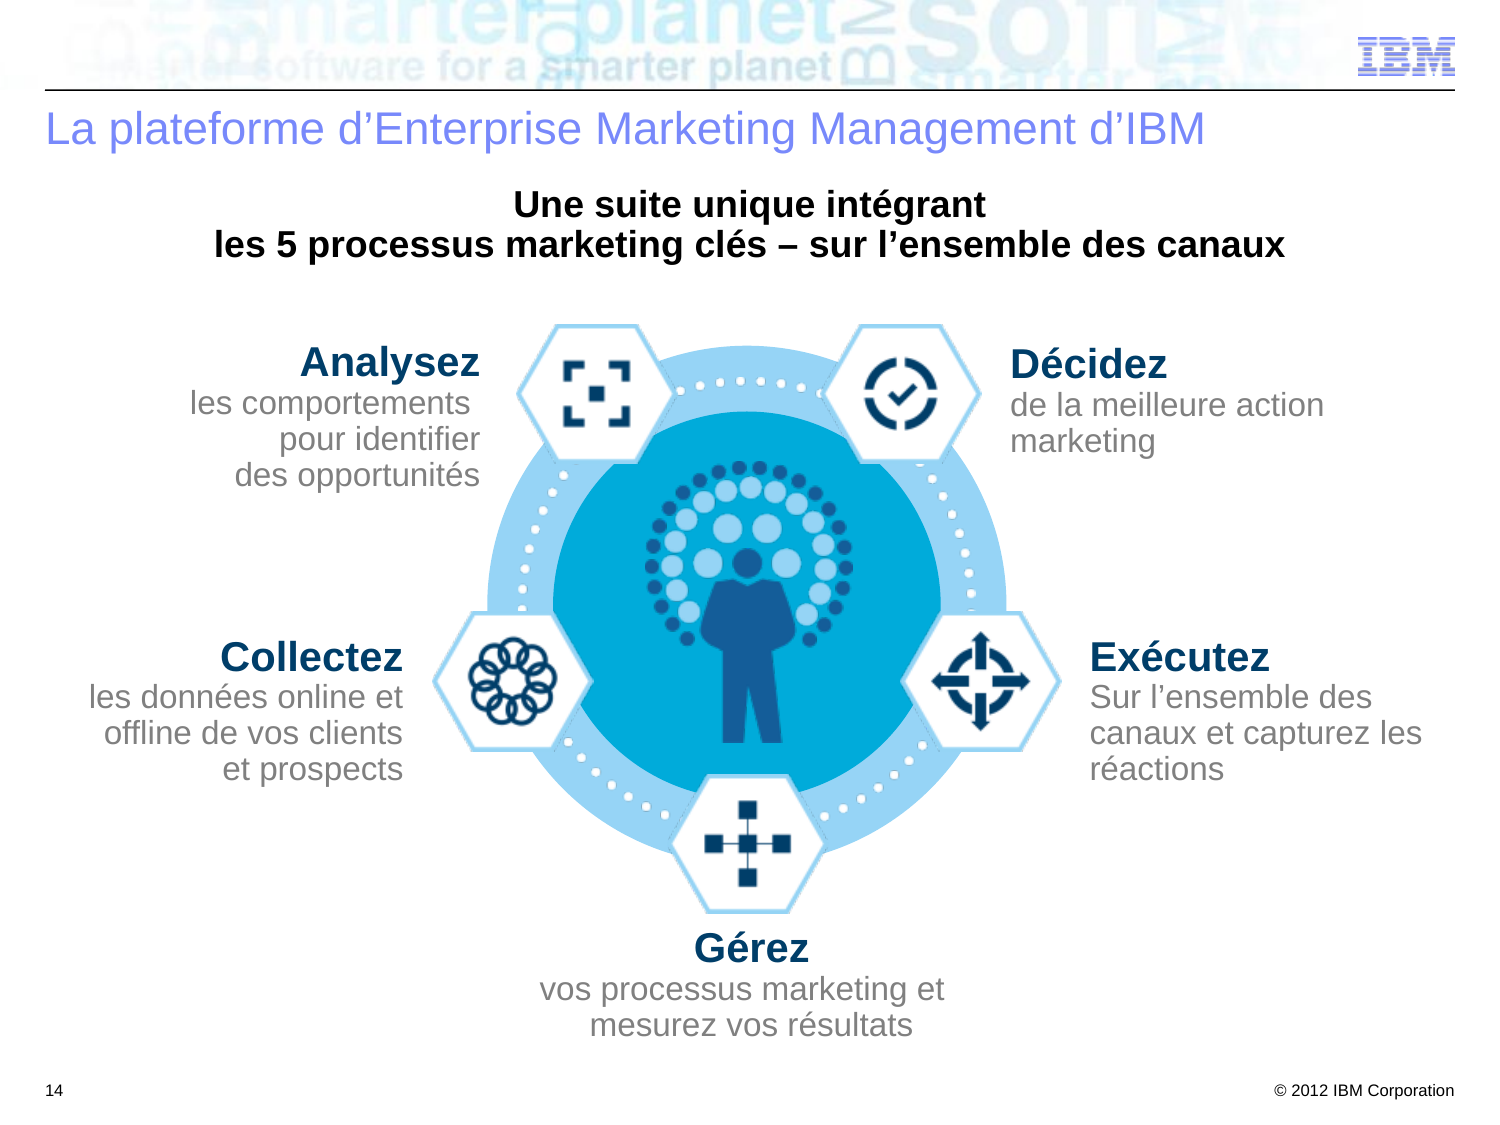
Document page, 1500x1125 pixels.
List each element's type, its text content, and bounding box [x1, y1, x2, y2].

title La plateforme d’Enterprise Marketing Management d’IBM [29, 97, 1456, 203]
picture [0, 0, 1500, 90]
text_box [431, 323, 1062, 914]
slide_number 14 [29, 1072, 91, 1103]
text_box Gérez vos processus marketing et mesurez vos résultats [215, 926, 1288, 990]
text_box Analysez les comportements pour identifier des opportunités [95, 340, 426, 501]
text_box Décidez de la meilleure action marketing [1066, 342, 1367, 468]
text_box Exécutez Sur l’ensemble des canaux et capturez les réactions [1074, 635, 1463, 796]
text_box Collectez les données online et offline de vos clients et prospects [0, 635, 419, 796]
text_box Une suite unique intégrant les 5 processus marketing clés – sur l’ensemble des canaux [50, 177, 1450, 274]
